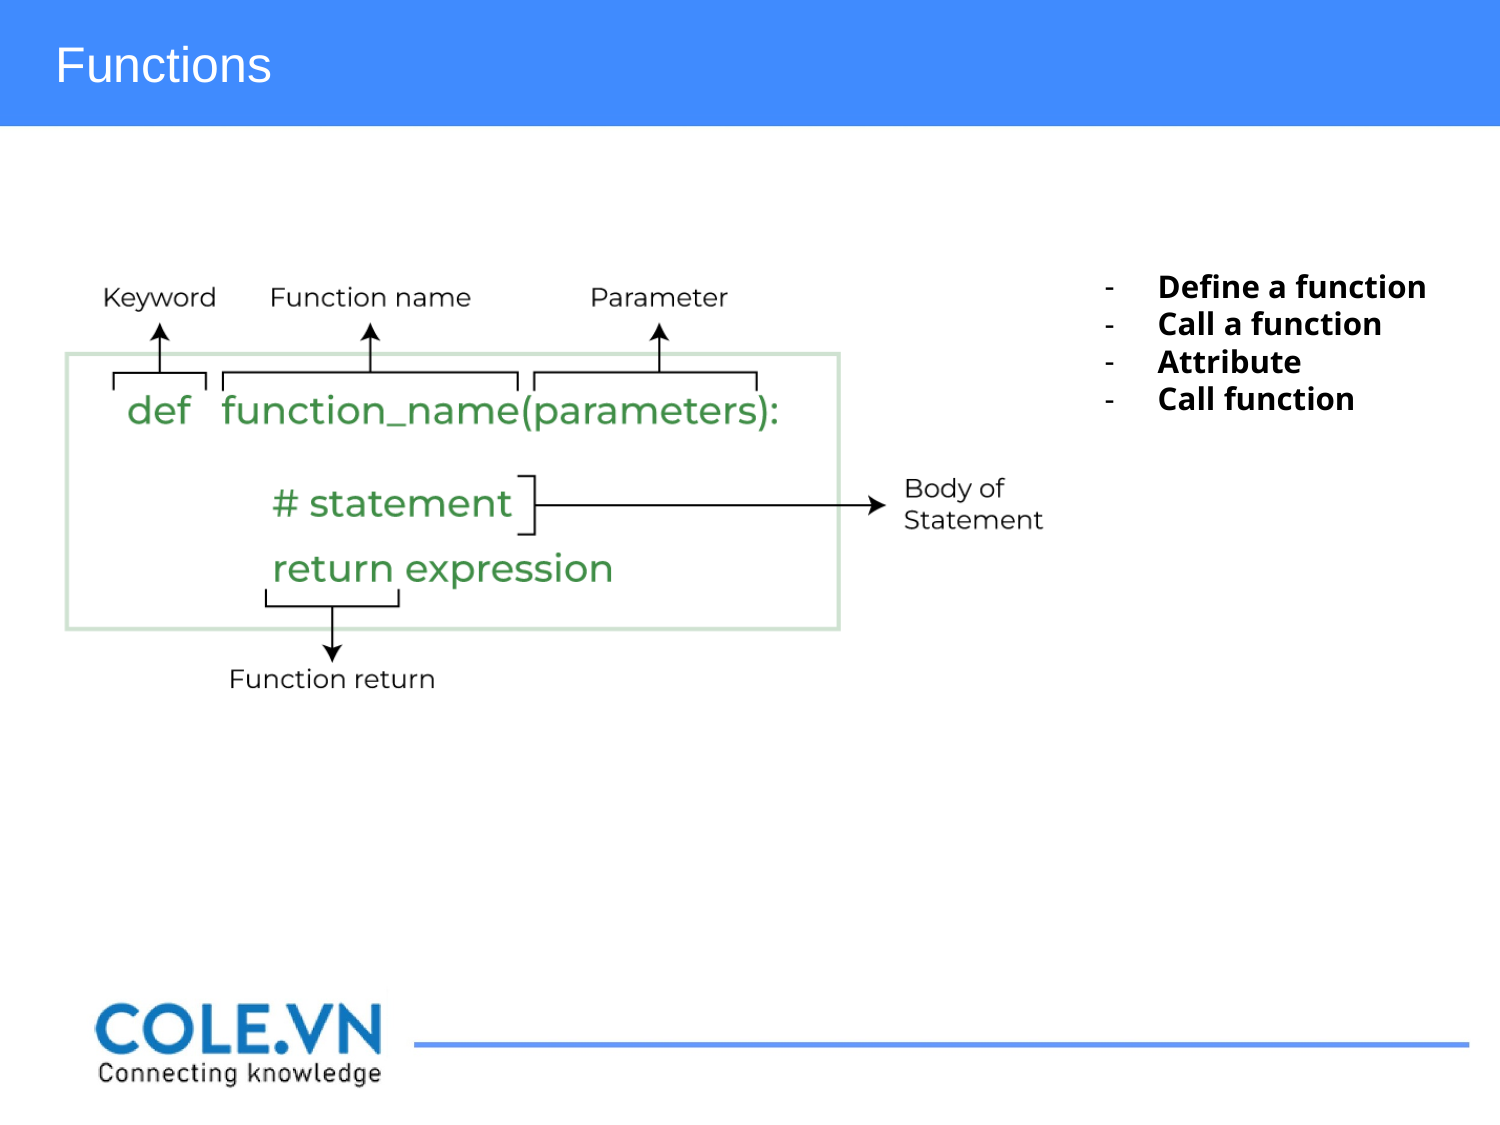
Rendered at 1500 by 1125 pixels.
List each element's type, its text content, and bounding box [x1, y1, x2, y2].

text_box Define a function Call a function Attribute Call function [1080, 251, 1500, 432]
text_box Functions [40, 24, 1500, 100]
picture [0, 0, 1500, 1125]
